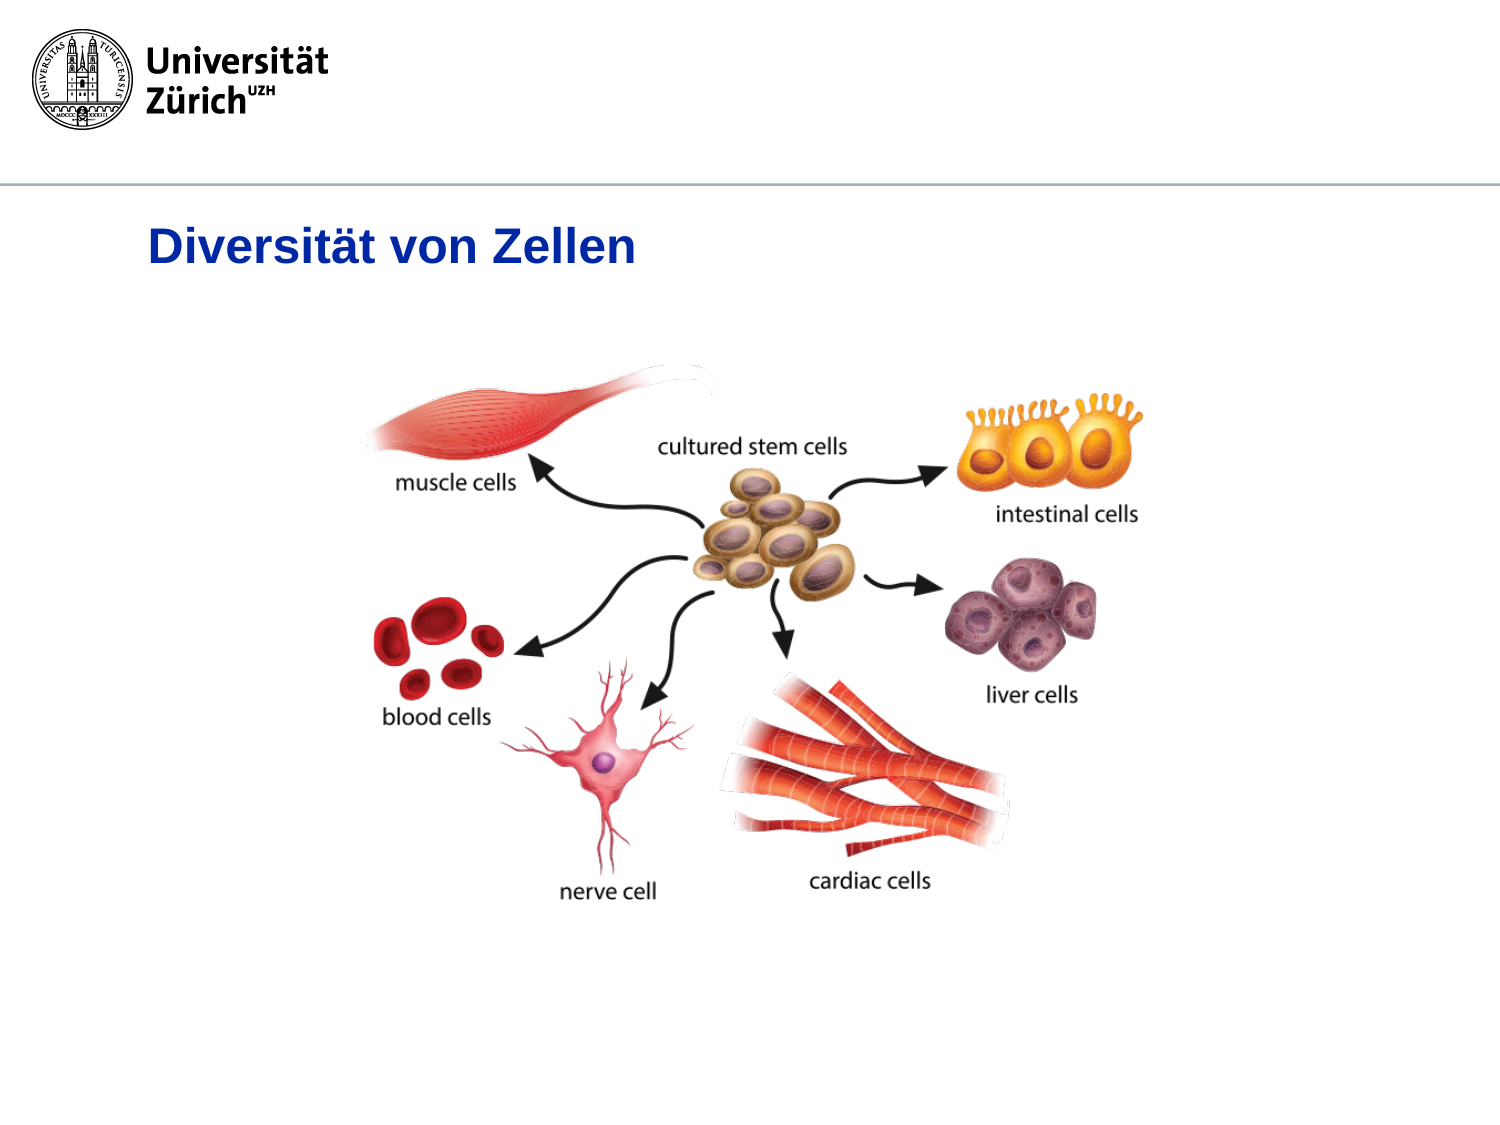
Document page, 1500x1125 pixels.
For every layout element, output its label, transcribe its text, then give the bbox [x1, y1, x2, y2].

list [351, 361, 1149, 1000]
picture [26, 23, 334, 136]
title Diversität von Zellen [147, 208, 1353, 291]
